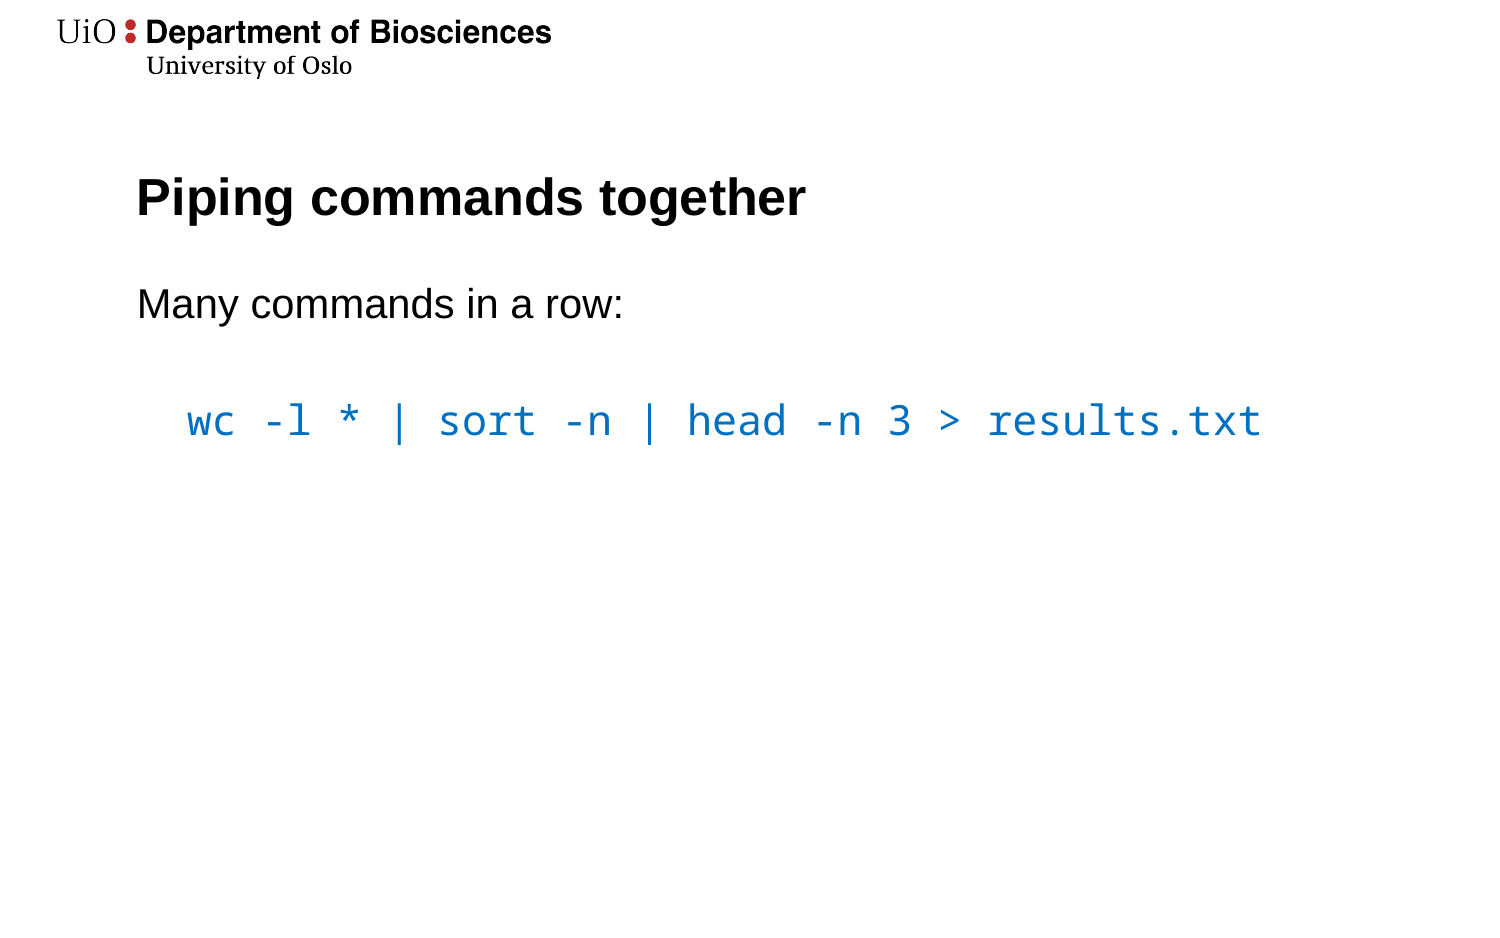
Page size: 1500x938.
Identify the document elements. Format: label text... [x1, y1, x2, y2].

list Many commands in a row: wc -l * | sort -n | head -n 3 > results.txt [125, 270, 1425, 834]
picture [57, 19, 551, 79]
title Piping commands together [125, 116, 1425, 270]
